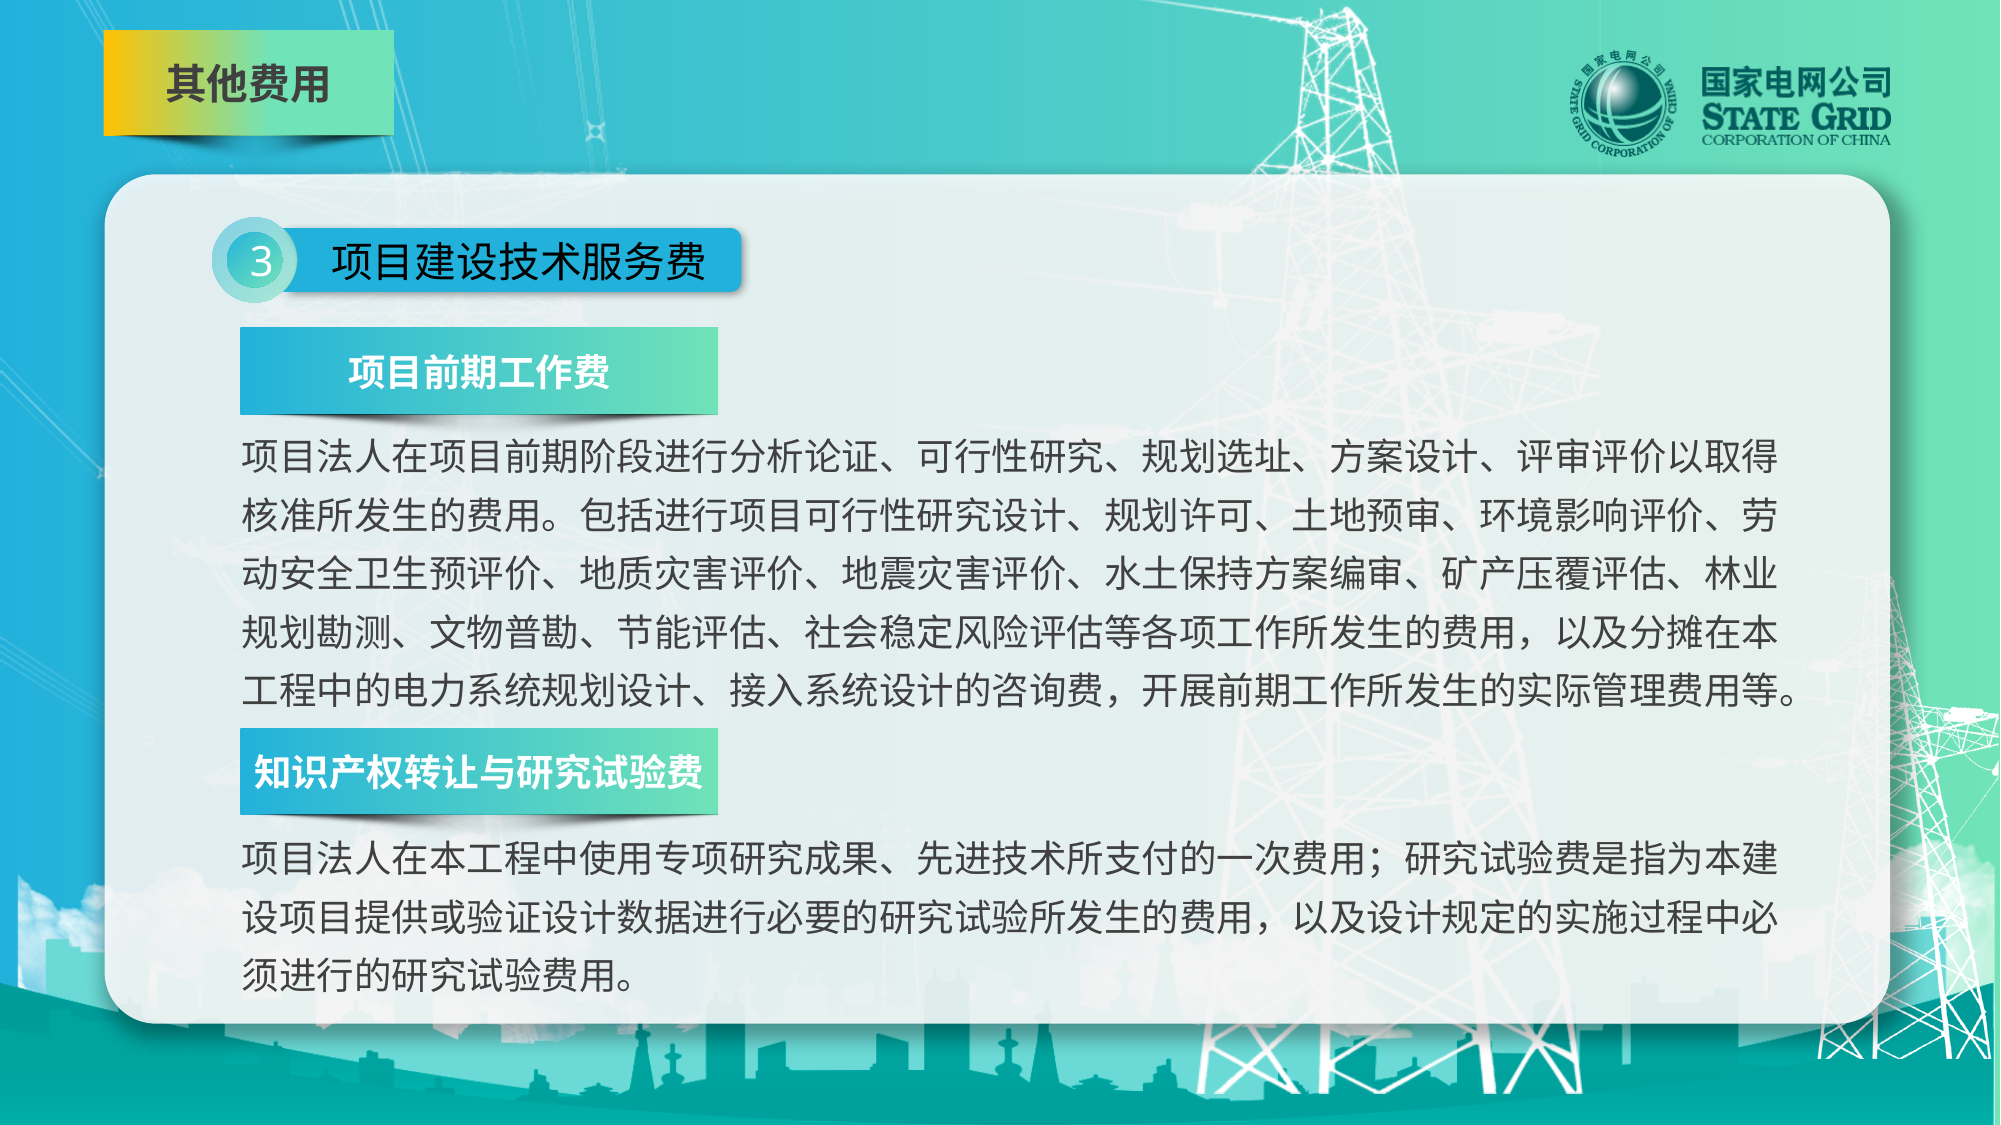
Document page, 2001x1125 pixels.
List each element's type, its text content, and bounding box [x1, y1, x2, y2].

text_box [226, 728, 732, 845]
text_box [103, 30, 394, 172]
text_box 项目法人在项目前期阶段进行分析论证、可行性研究、规划选址、方案设计、评审评价以取得核准所发生的费用。包括进行项目可行性研究设计、规划许可、土地预审、环境影响评价、劳动安全卫生预评价、地质灾害评价、地震灾害评价、水土保持方案编审、矿产压覆评估、林业规划勘测、文物普勘、节能评估、社会稳定风险评估等各项工作所发生的费用，以及分摊在本工程中的电力系统规划设计、接入系统设计的咨询费，开展前期工作所发生的实际管理费用等。 [227, 412, 1800, 720]
picture [0, 0, 1999, 1125]
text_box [240, 327, 719, 445]
text_box 项目法人在本工程中使用专项研究成果、先进技术所支付的一次费用；研究试验费是指为本建设项目提供或验证设计数据进行必要的研究试验所发生的费用，以及设计规定的实施过程中必须进行的研究试验费用。 [227, 814, 1800, 1005]
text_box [211, 217, 742, 303]
